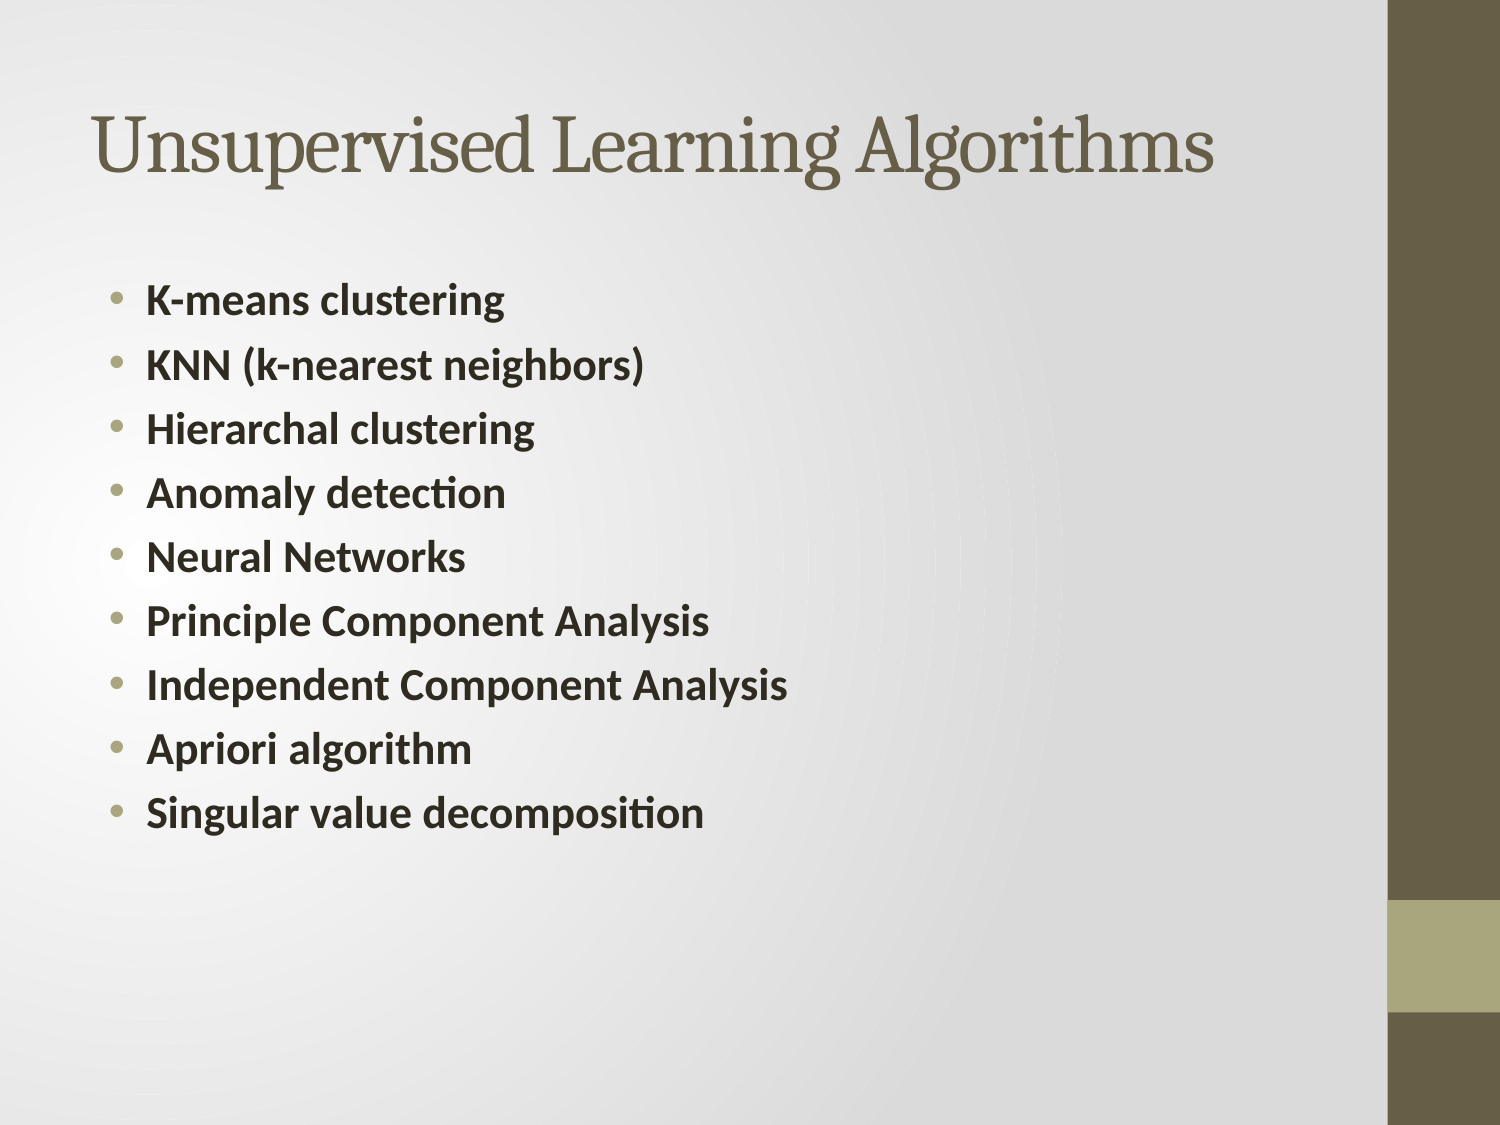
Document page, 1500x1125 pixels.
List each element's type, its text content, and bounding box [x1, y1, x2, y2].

title Unsupervised Learning Algorithms [75, 45, 1325, 233]
list K-means clustering KNN (k-nearest neighbors) Hierarchal clustering Anomaly detection Neural Networks Principle Component Analysis Independent Component Analysis Apriori algorithm Singular value decomposition [75, 262, 1325, 1050]
